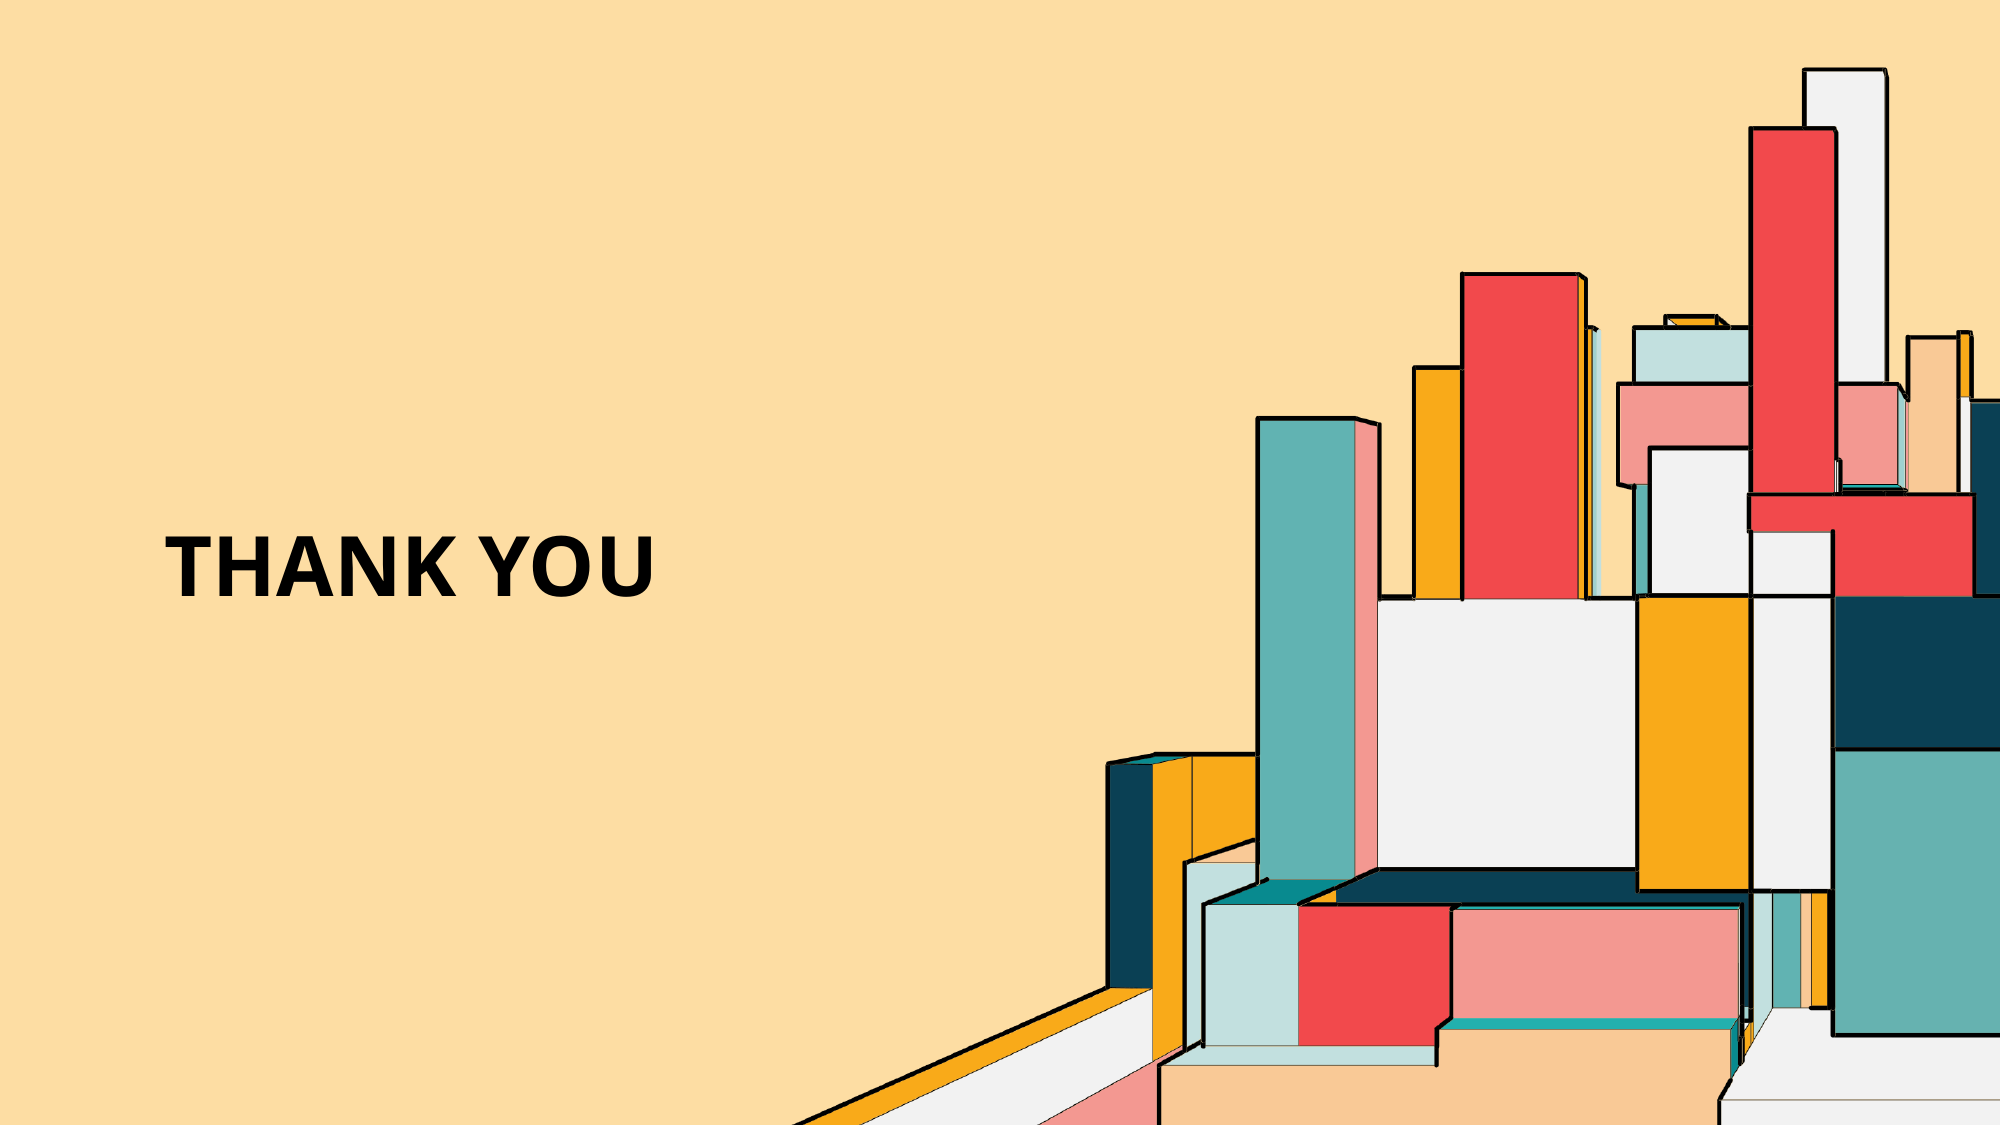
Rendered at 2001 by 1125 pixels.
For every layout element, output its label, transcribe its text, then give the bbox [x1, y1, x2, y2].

picture [734, 66, 2000, 1125]
title Thank you [149, 82, 1097, 622]
